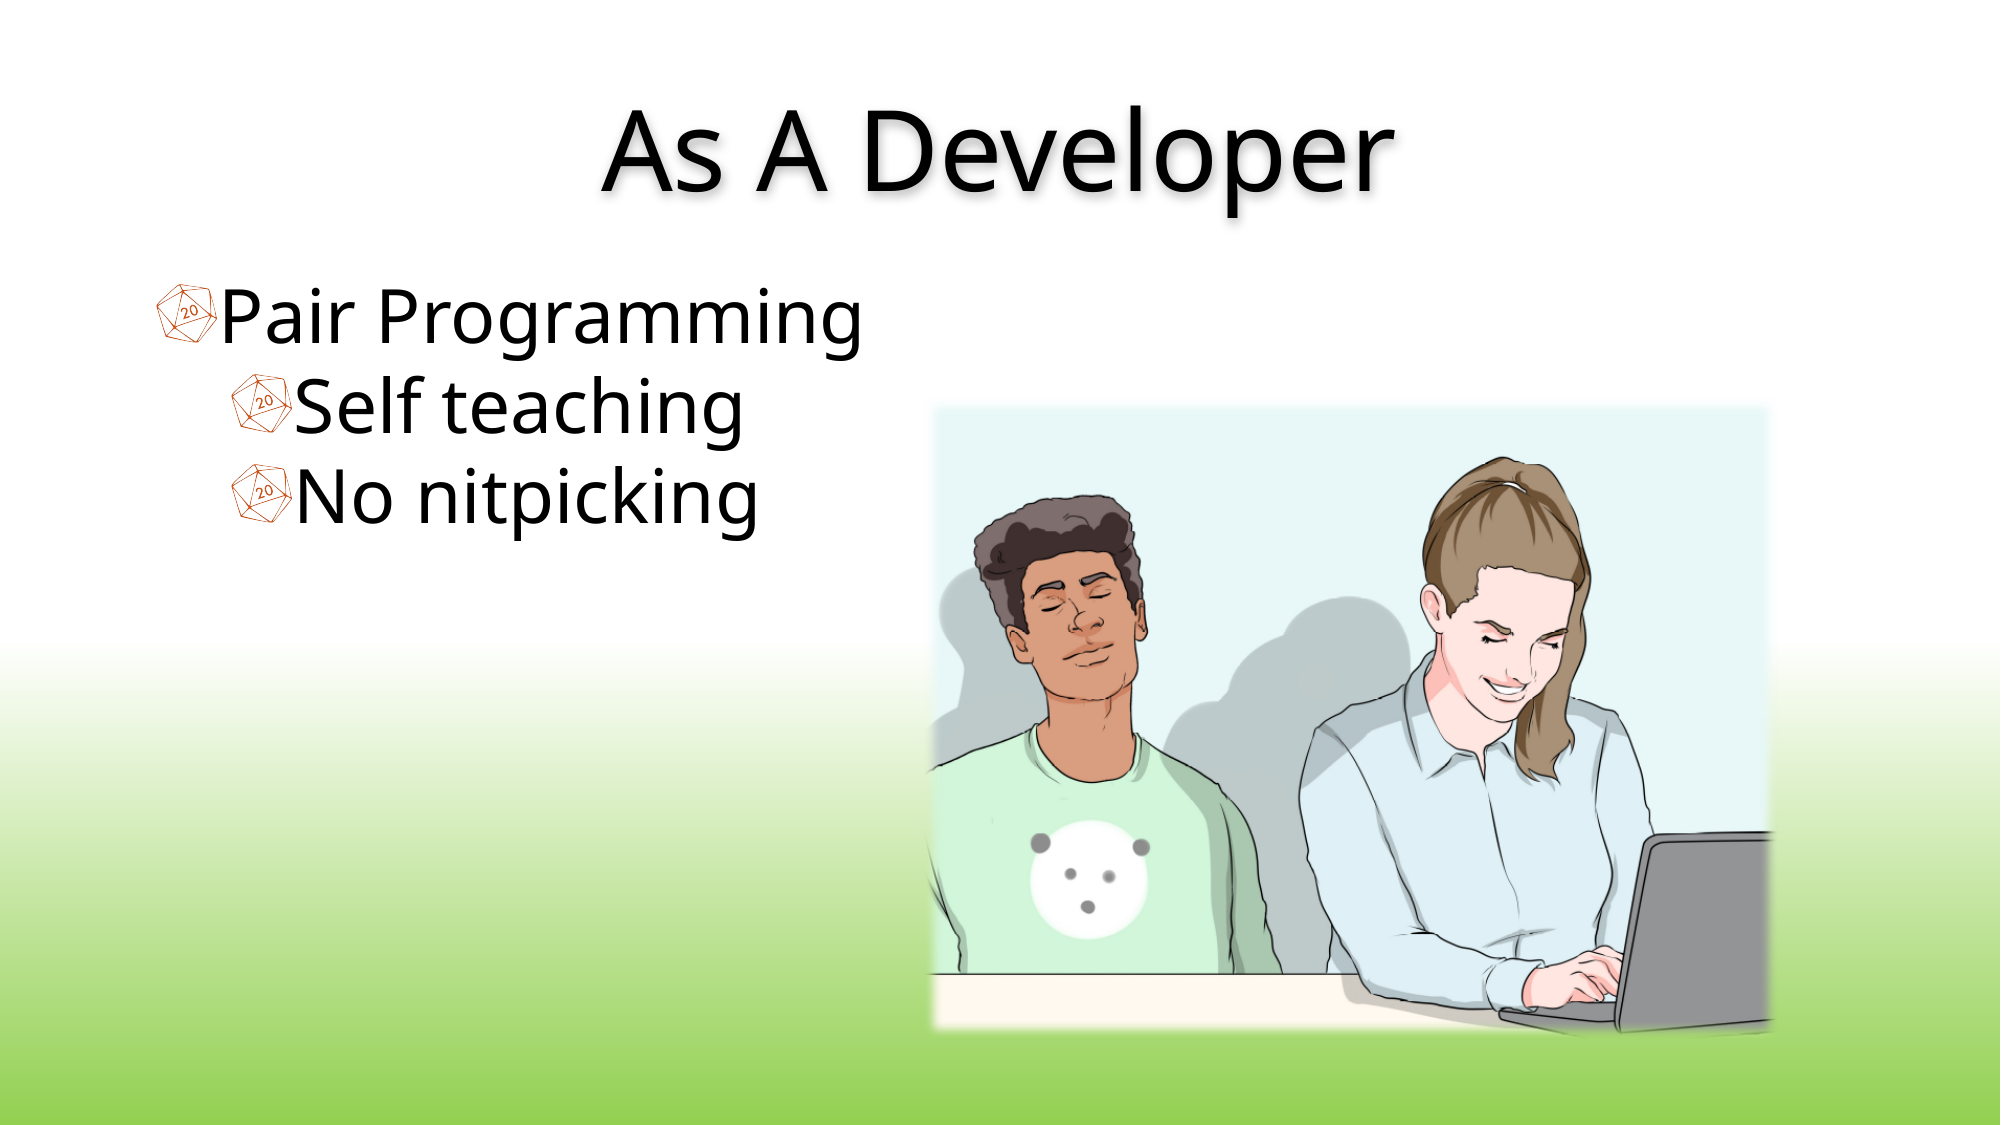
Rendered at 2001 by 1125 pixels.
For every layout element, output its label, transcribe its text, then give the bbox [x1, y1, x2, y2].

list Pair Programming Self teaching No nitpicking [121, 253, 1533, 816]
picture [153, 280, 220, 347]
picture [923, 397, 1779, 1039]
picture [228, 460, 295, 527]
picture [228, 370, 295, 437]
title As A Developer [220, 83, 1779, 210]
